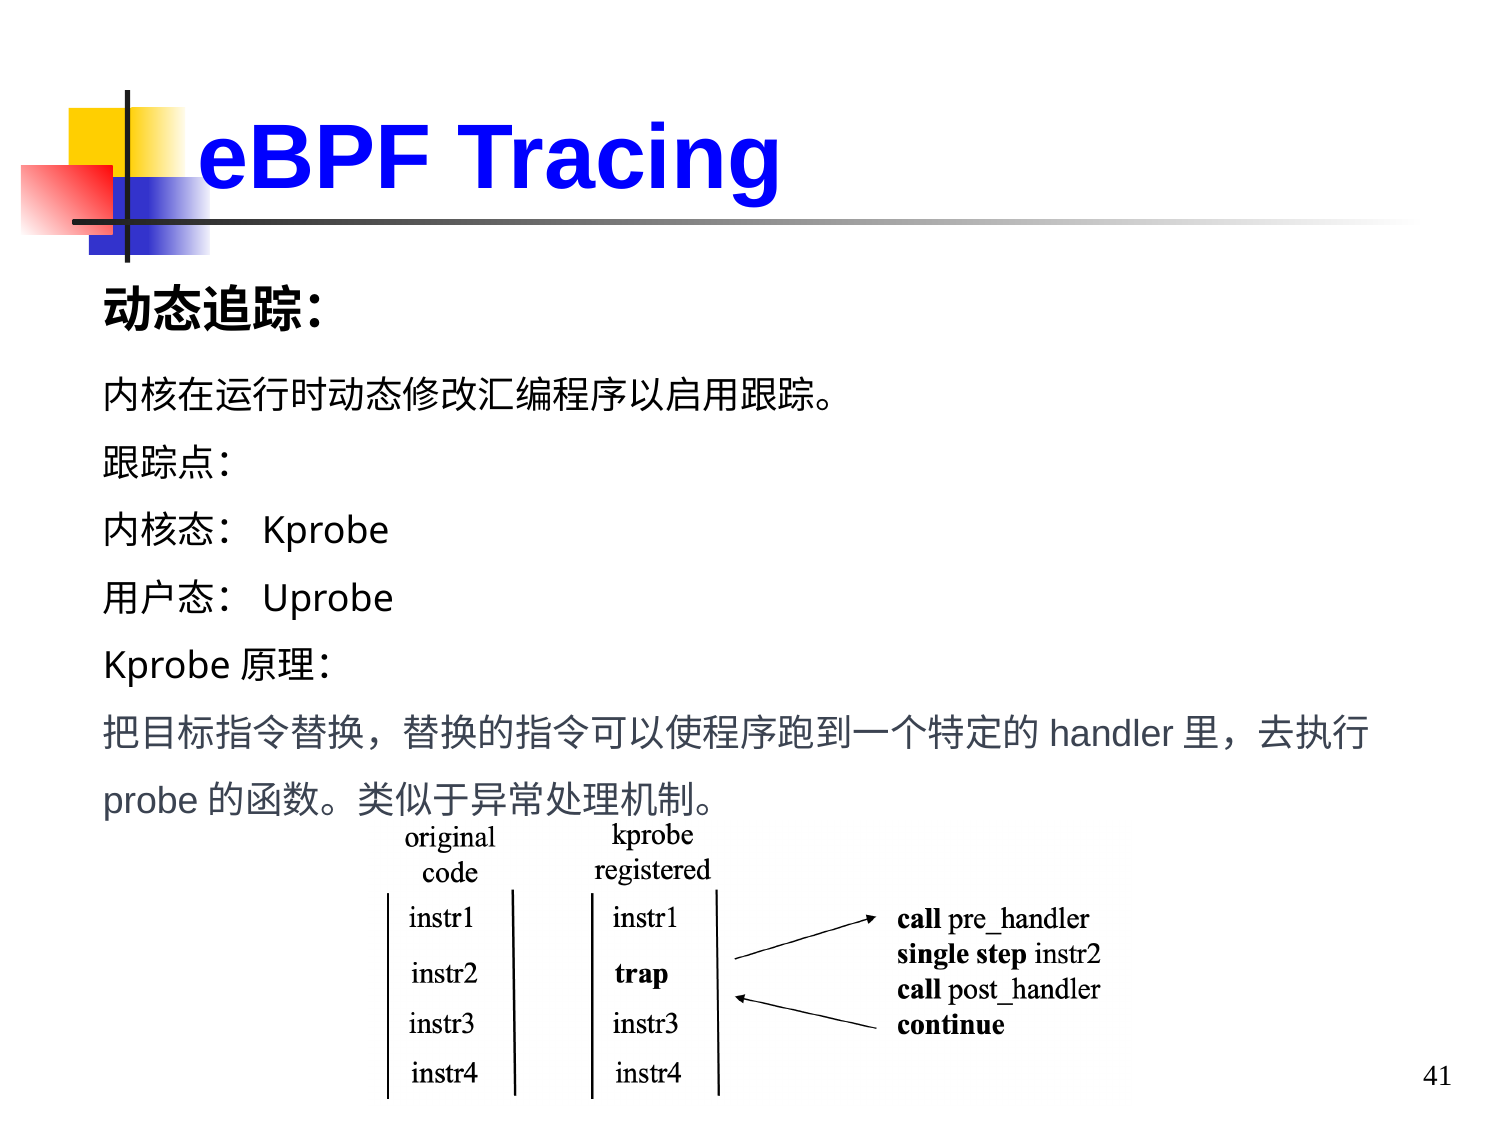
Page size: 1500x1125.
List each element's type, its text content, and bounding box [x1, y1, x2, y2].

slide_number 41 [1155, 1024, 1468, 1100]
picture [368, 820, 1132, 1107]
text_box 内核在运行时动态修改汇编程序以启用跟踪。 跟踪点： 内核态：Kprobe 用户态：Uprobe Kprobe原理： 把目标指令替换，替换的指令可以使程序跑到一个特定的handler里，去执行probe的函数。类似于异常处理机制。 [88, 341, 1468, 896]
text_box 动态追踪： [88, 270, 727, 341]
text_box eBPF Tracing [182, 89, 1435, 220]
